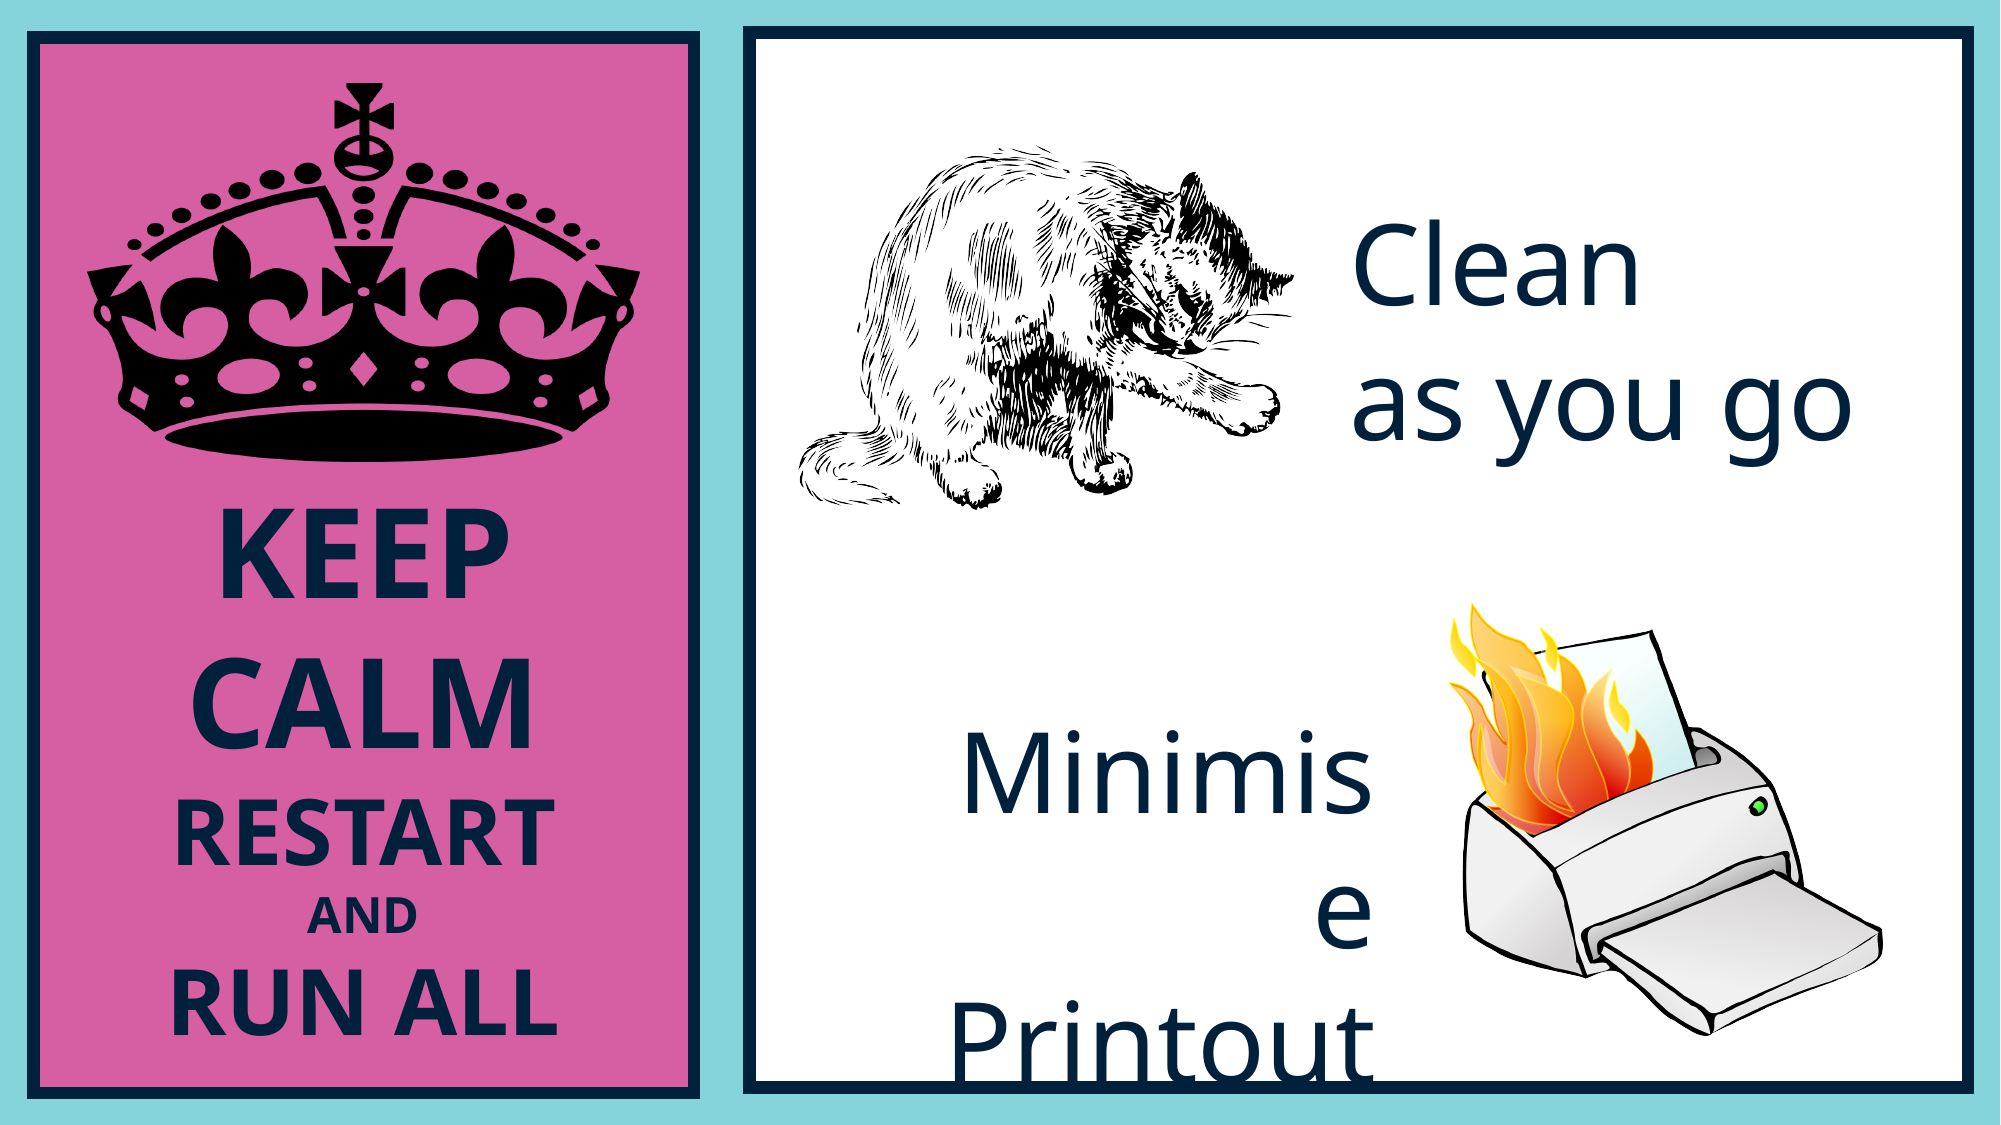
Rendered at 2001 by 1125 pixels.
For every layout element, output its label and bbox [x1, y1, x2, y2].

text_box [33, 37, 694, 1125]
text_box [906, 602, 1883, 1036]
text_box [748, 31, 1969, 1089]
text_box [798, 145, 1911, 510]
